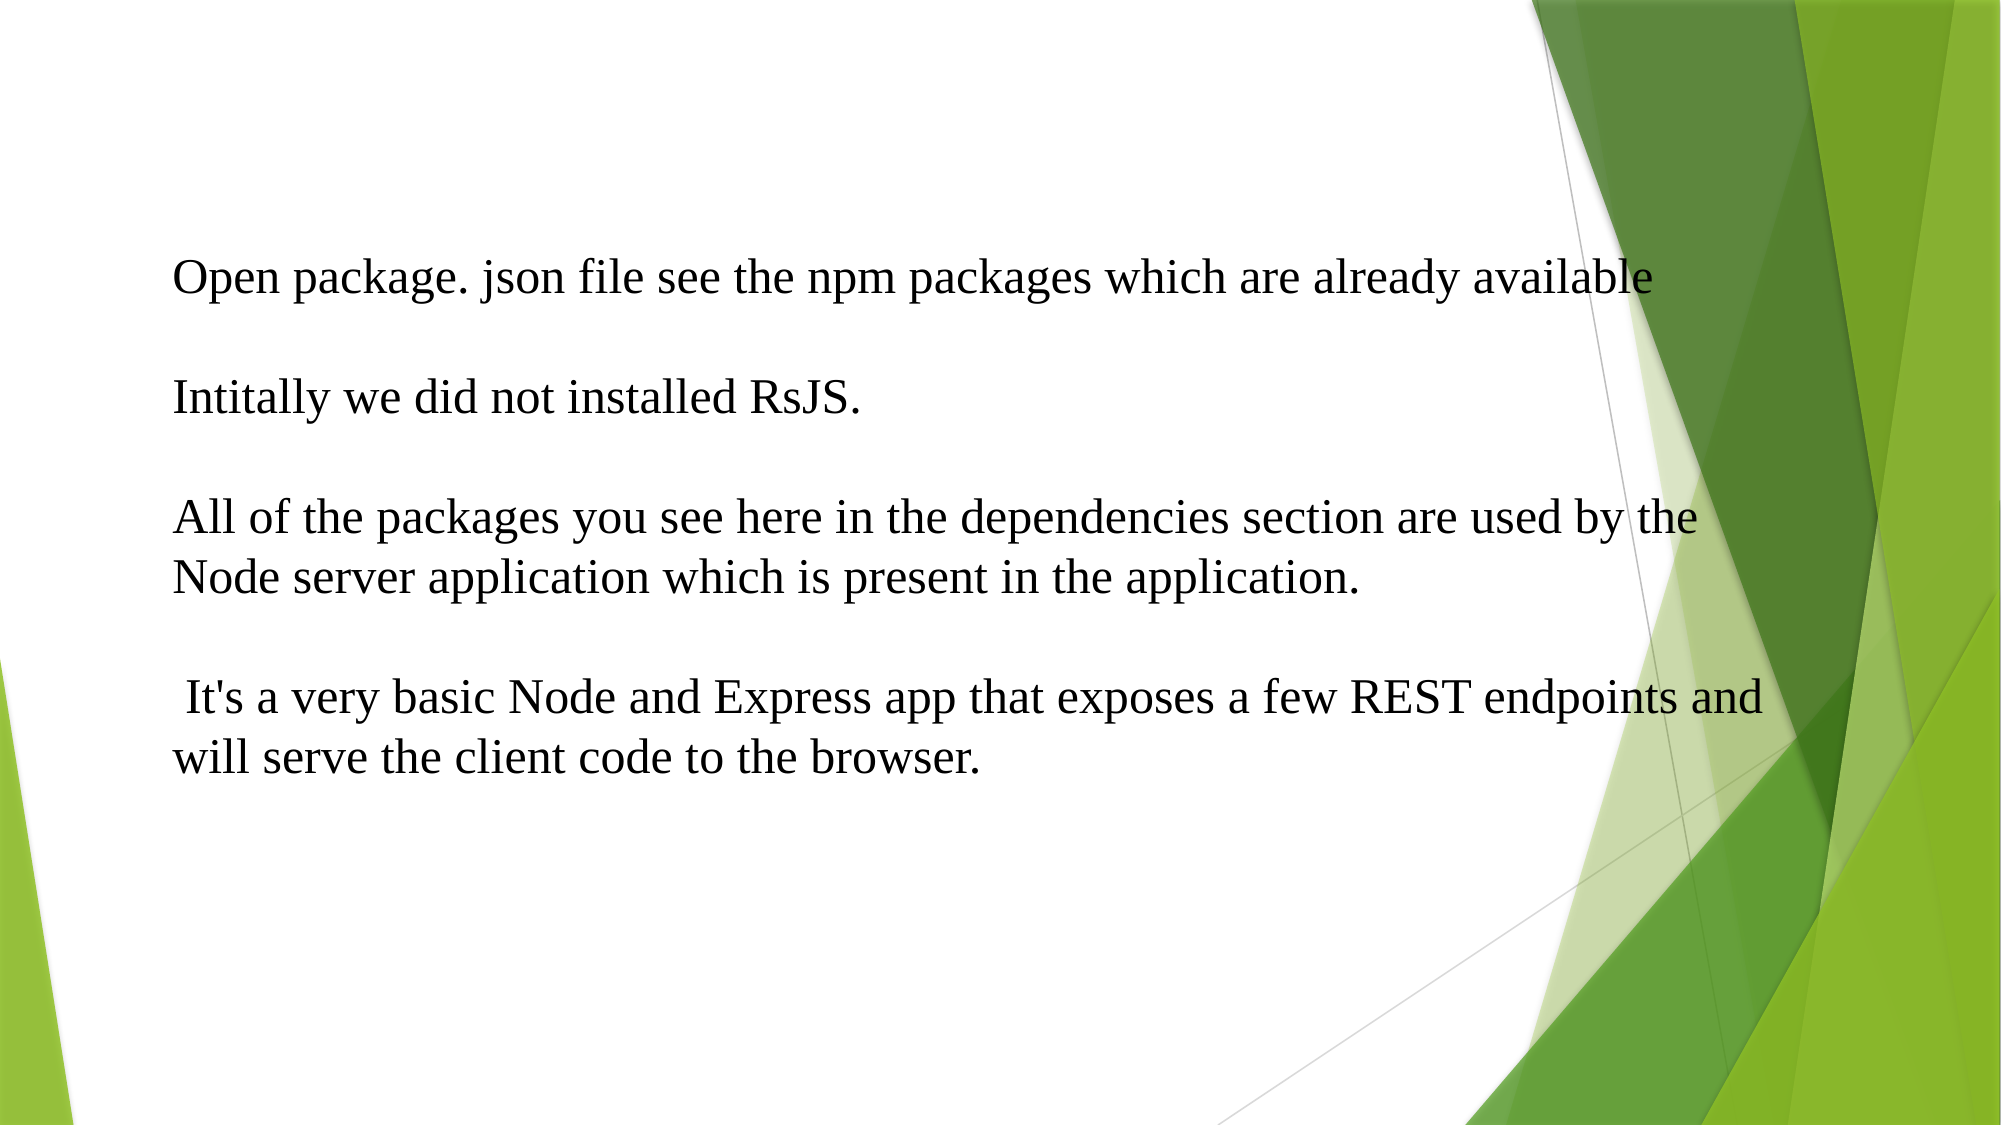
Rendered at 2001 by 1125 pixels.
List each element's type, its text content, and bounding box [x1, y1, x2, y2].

text_box Open package. json file see the npm packages which are already available Intitally we did not installed RsJS. All of the packages you see here in the dependencies section are used by the Node server application which is present in the application. It's a very basic Node and Express app that exposes a few REST endpoints and will serve the client code to the browser. [157, 236, 1816, 972]
